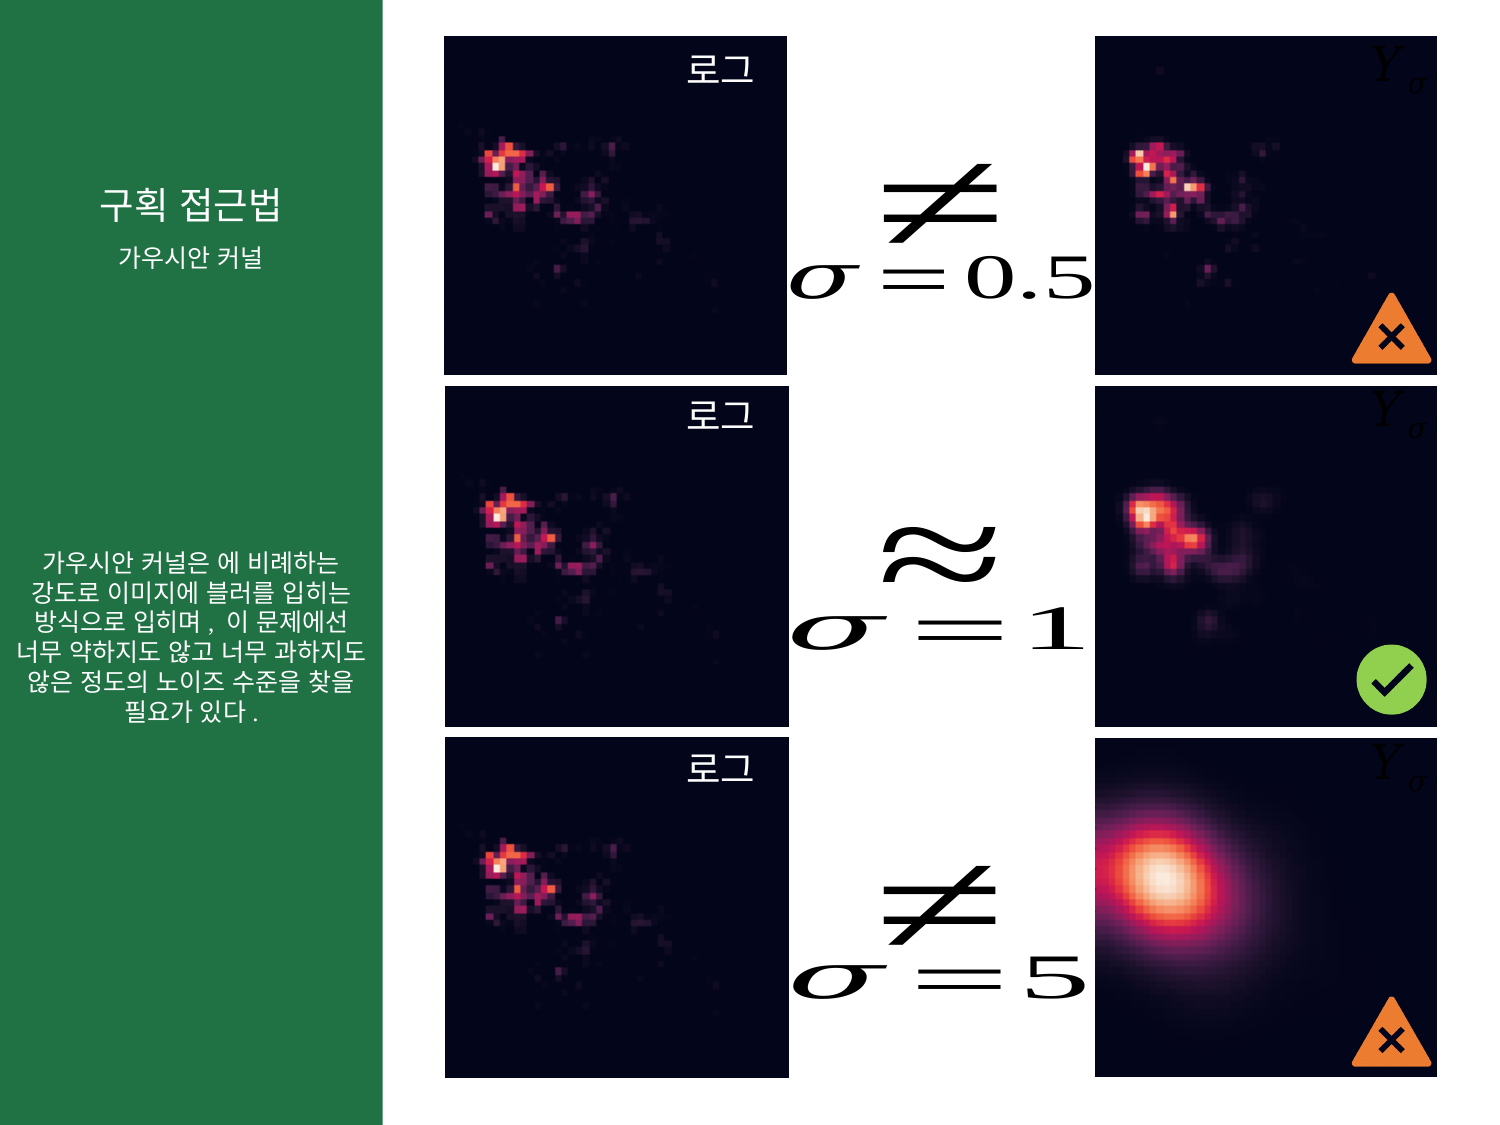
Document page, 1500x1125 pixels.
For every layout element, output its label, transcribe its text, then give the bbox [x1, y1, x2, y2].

picture [1095, 738, 1438, 1077]
picture [1095, 36, 1438, 375]
text_box 가우시안 커널 [0, 235, 383, 280]
picture [445, 386, 789, 727]
picture [444, 36, 787, 375]
picture [1095, 386, 1438, 727]
picture [445, 737, 789, 1078]
